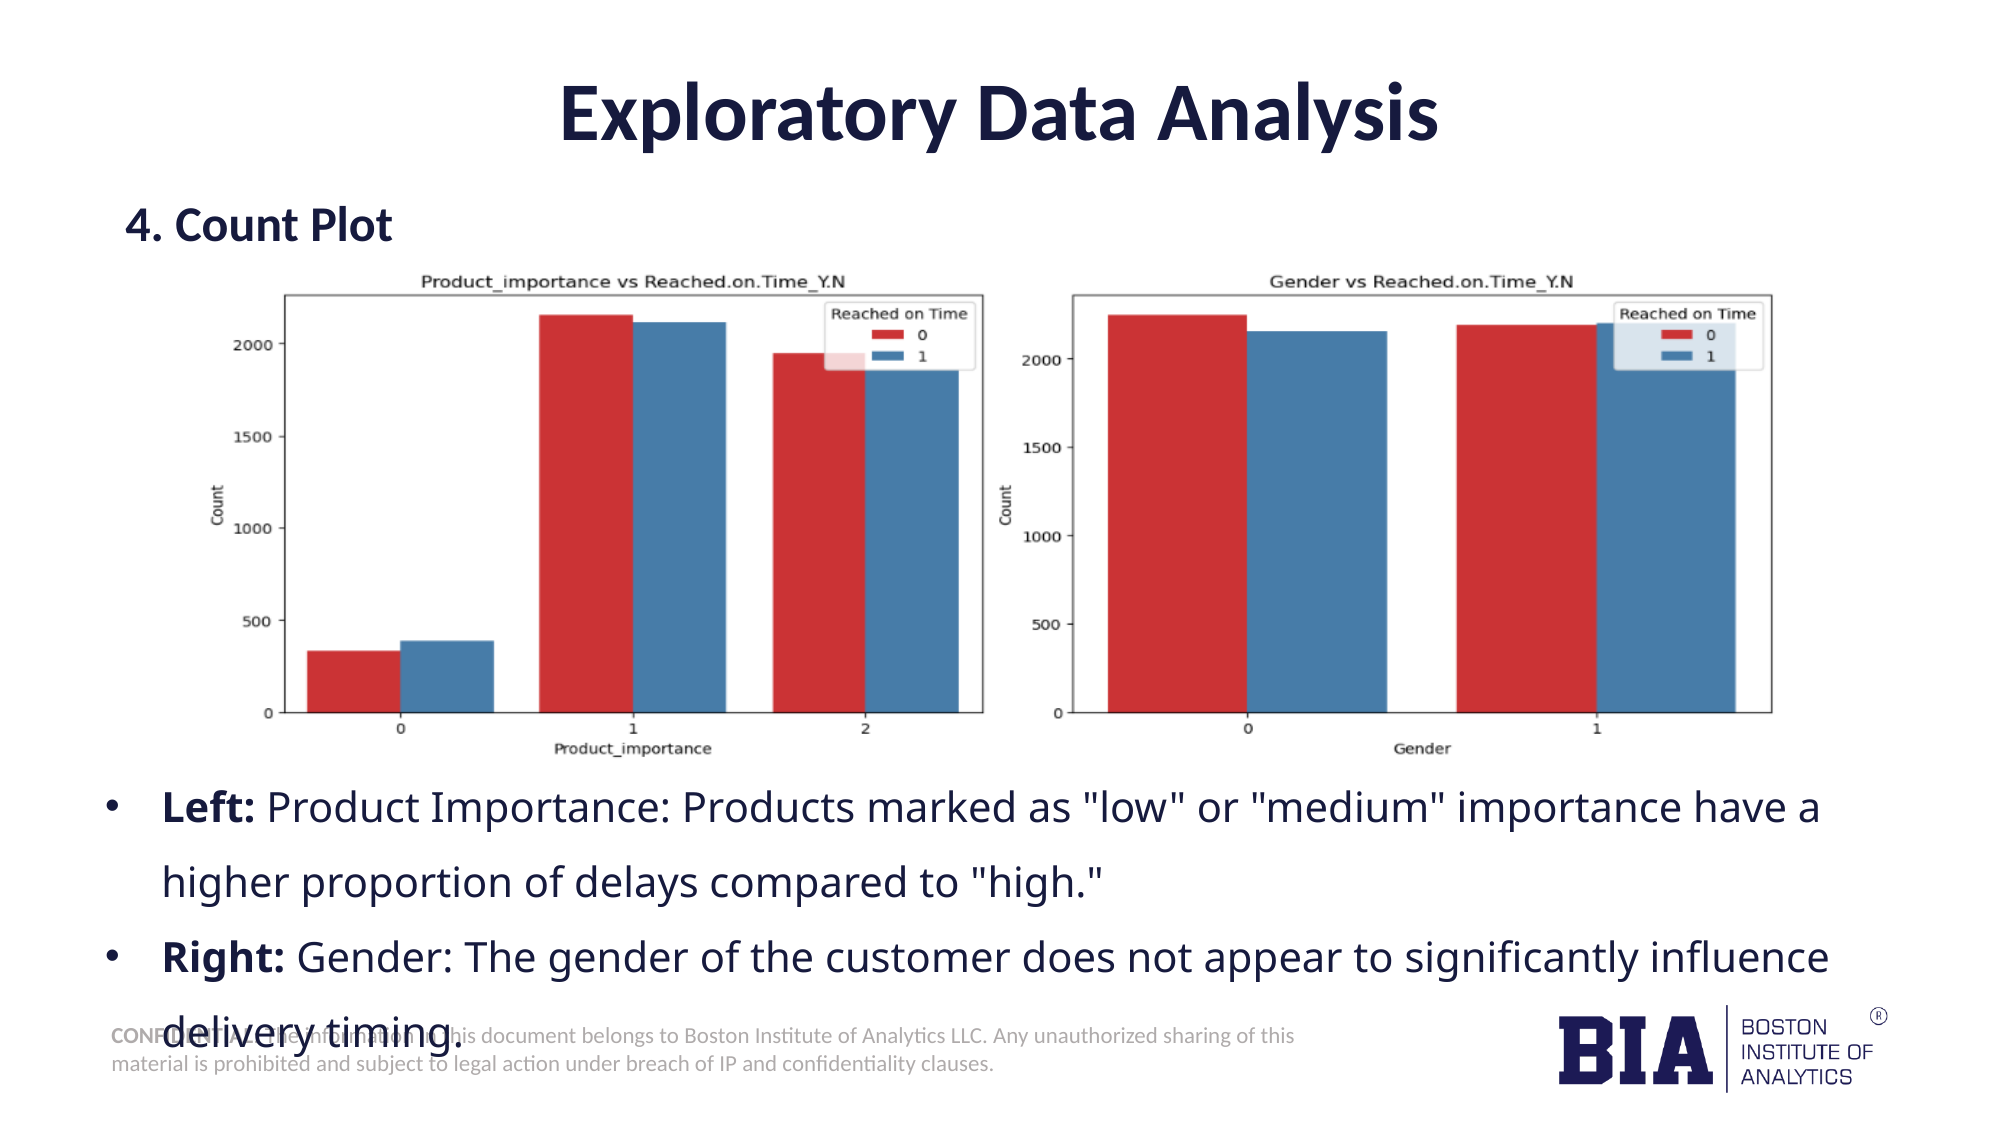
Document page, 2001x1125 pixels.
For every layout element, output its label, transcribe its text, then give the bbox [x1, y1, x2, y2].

text_box Left: Product Importance: Products marked as "low" or "medium" importance have a higher proportion of delays compared to "high." Right: Gender: The gender of the customer does not appear to significantly influence delivery timing. [90, 748, 1910, 1063]
text_box 4. Count Plot [110, 183, 727, 259]
picture [128, 271, 1793, 766]
picture [1557, 1063, 1889, 1094]
text_box Exploratory Data Analysis [83, 63, 1917, 164]
